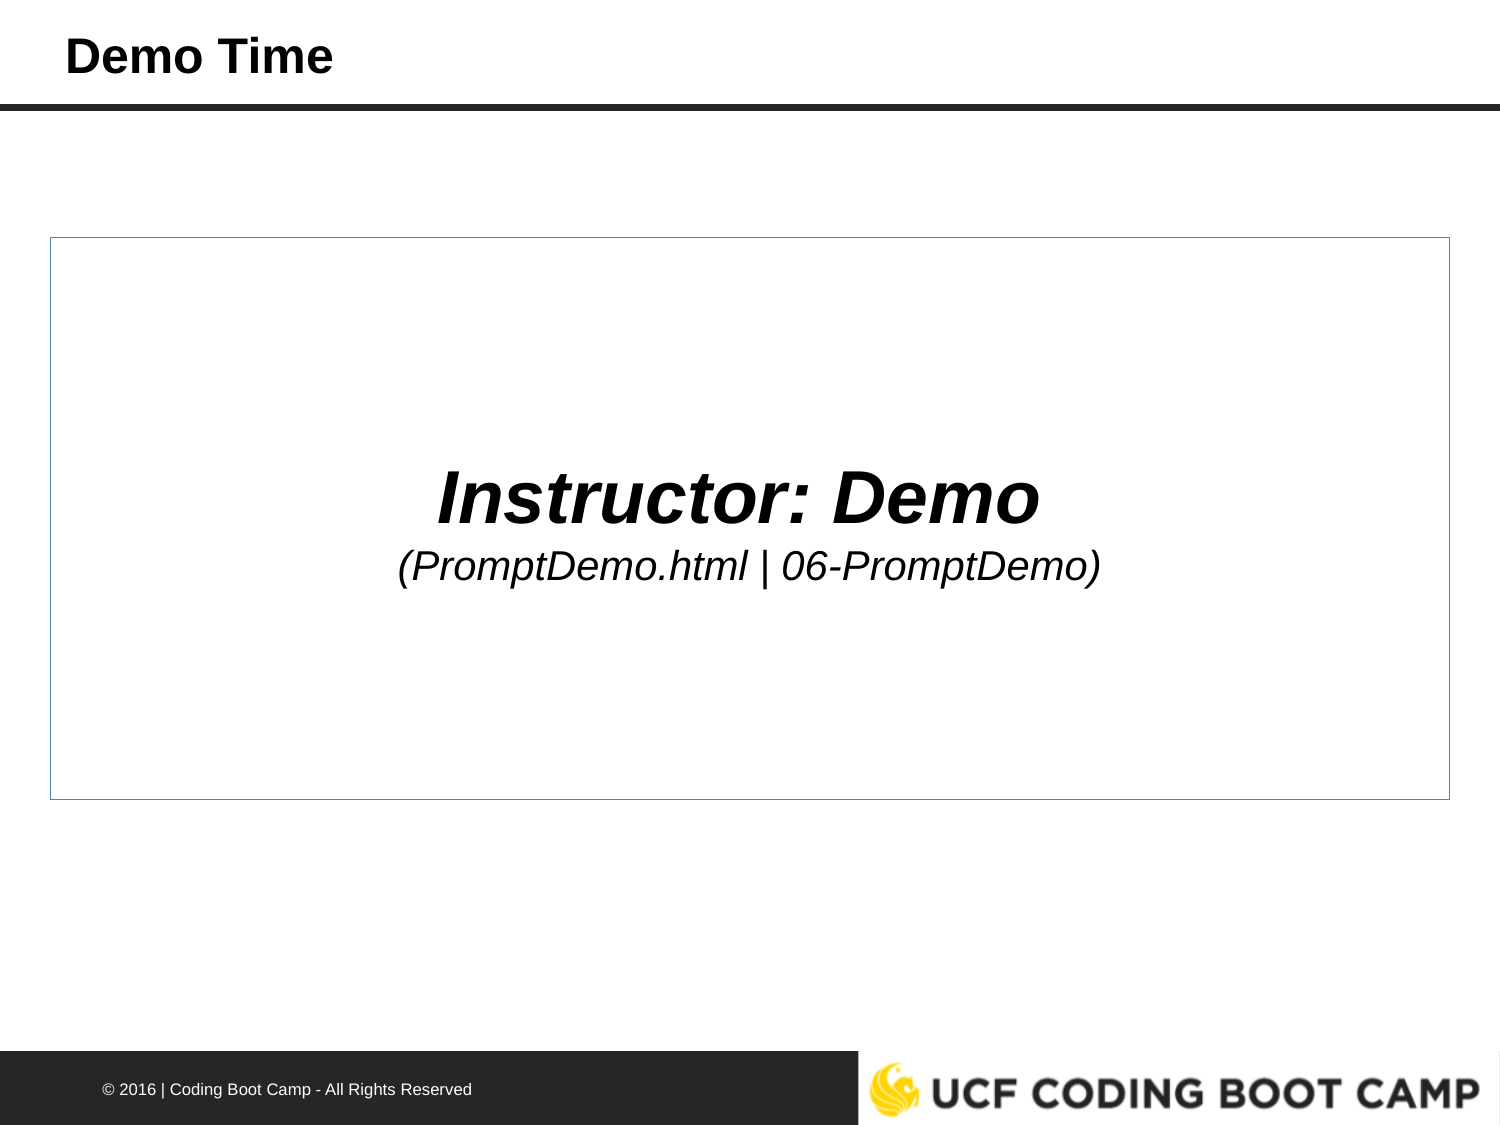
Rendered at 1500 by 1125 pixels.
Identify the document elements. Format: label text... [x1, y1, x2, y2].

title Demo Time [50, 0, 948, 108]
picture [858, 1051, 1500, 1125]
text_box Instructor: Demo (PromptDemo.html | 06-PromptDemo) [50, 237, 1450, 800]
